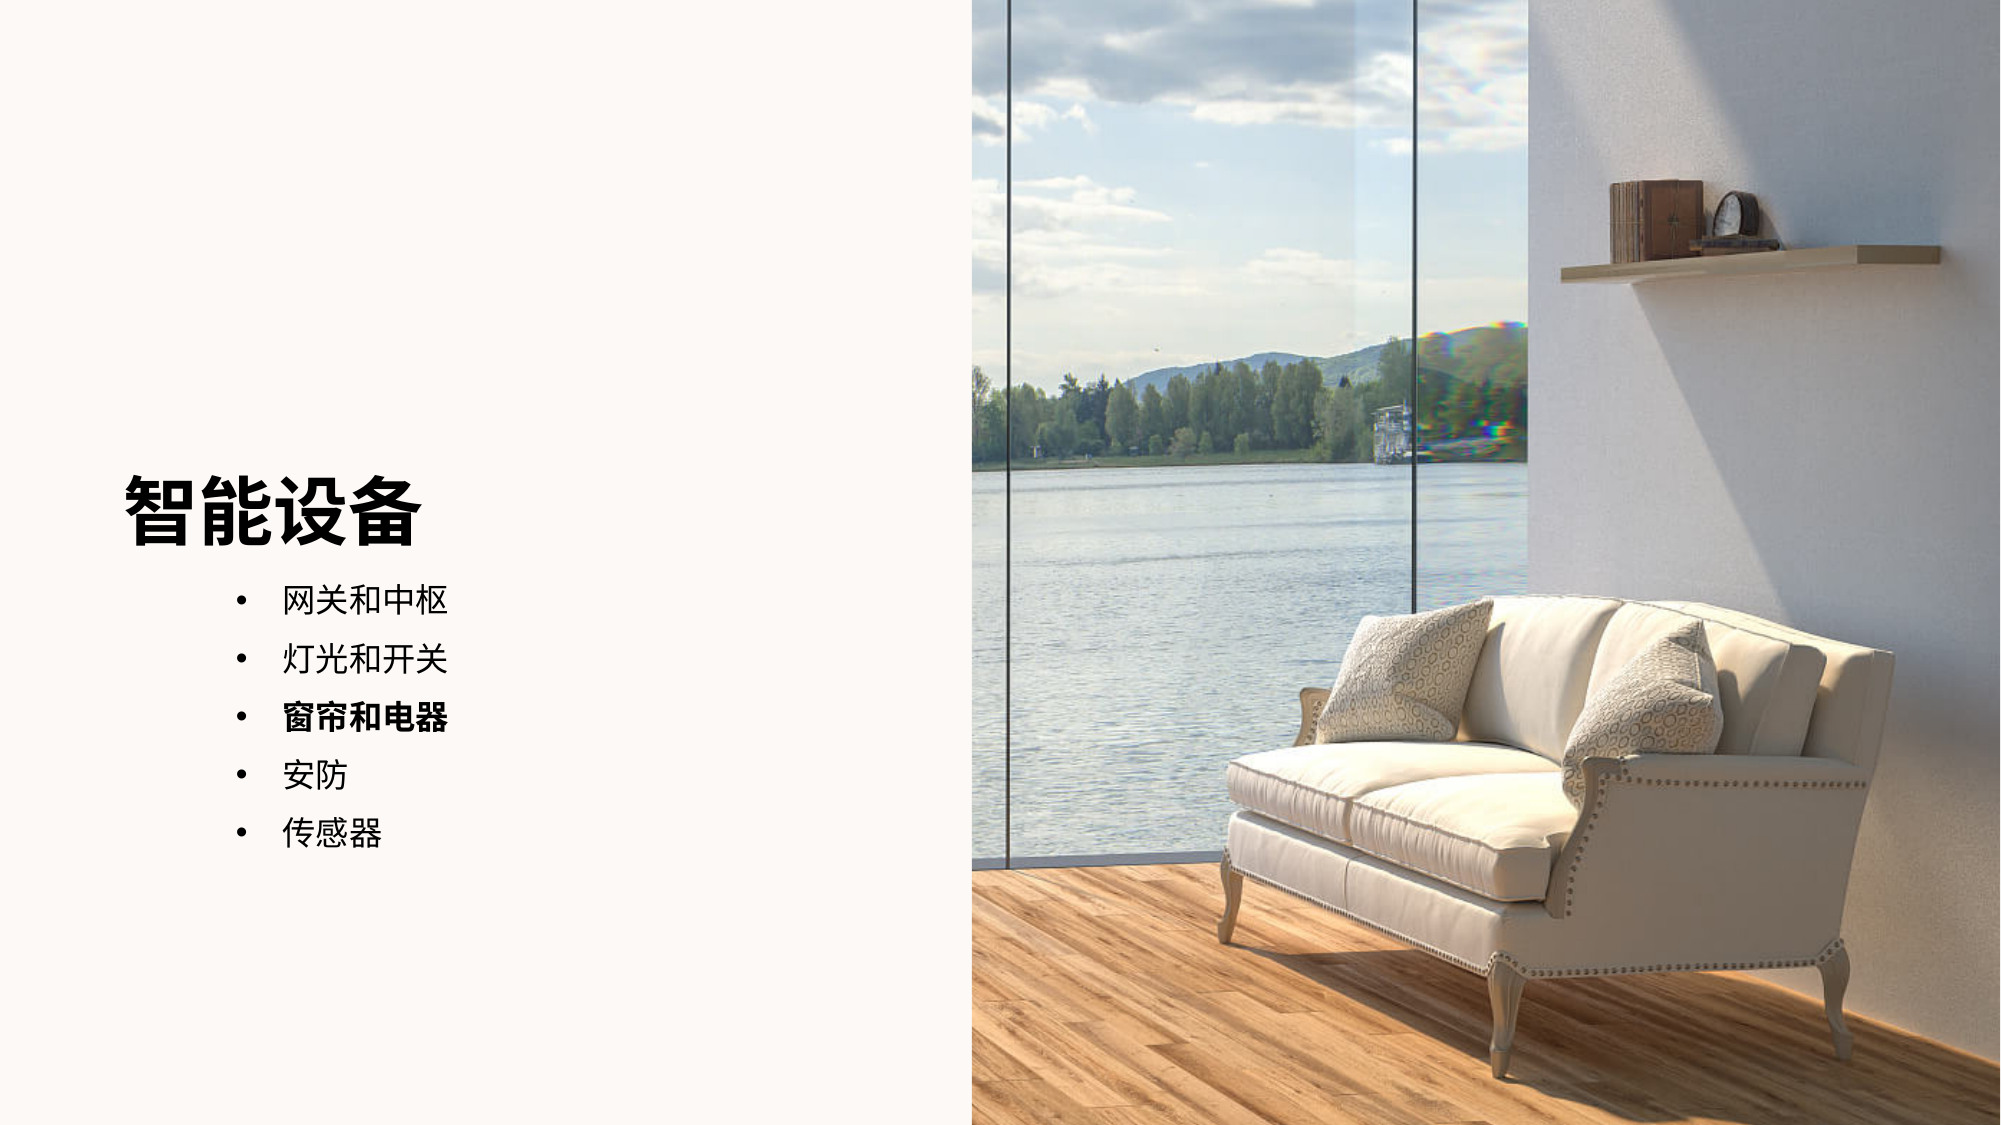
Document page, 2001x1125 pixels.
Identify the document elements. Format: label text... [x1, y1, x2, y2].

list 网关和中枢 灯光和开关 窗帘和电器 安防 传感器 [108, 564, 1000, 919]
picture [971, 0, 2001, 1125]
title 智能设备 [108, 437, 1000, 563]
